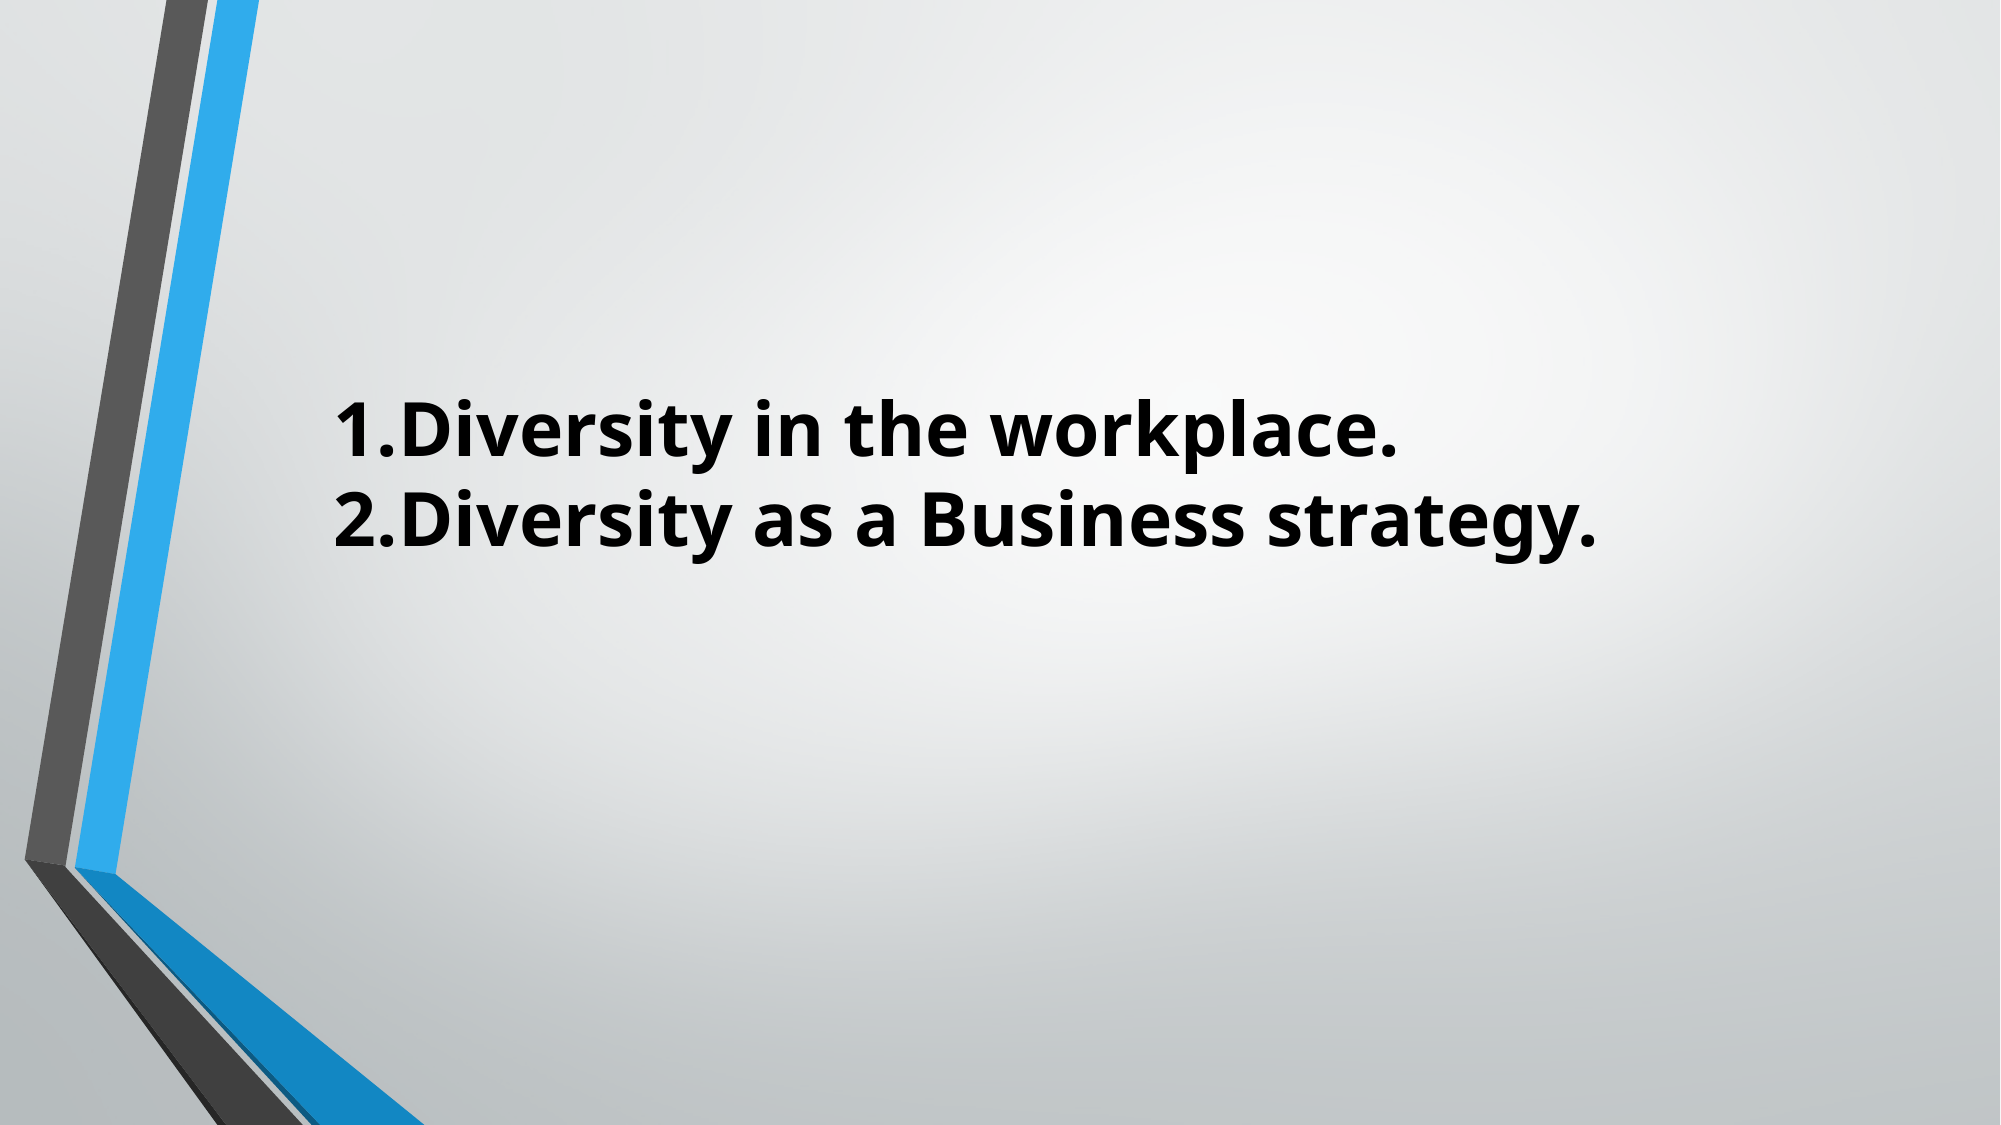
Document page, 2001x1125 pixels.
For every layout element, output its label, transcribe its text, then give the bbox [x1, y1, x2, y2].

title 1.Diversity in the workplace. 2.Diversity as a Business strategy. [318, 221, 1963, 722]
